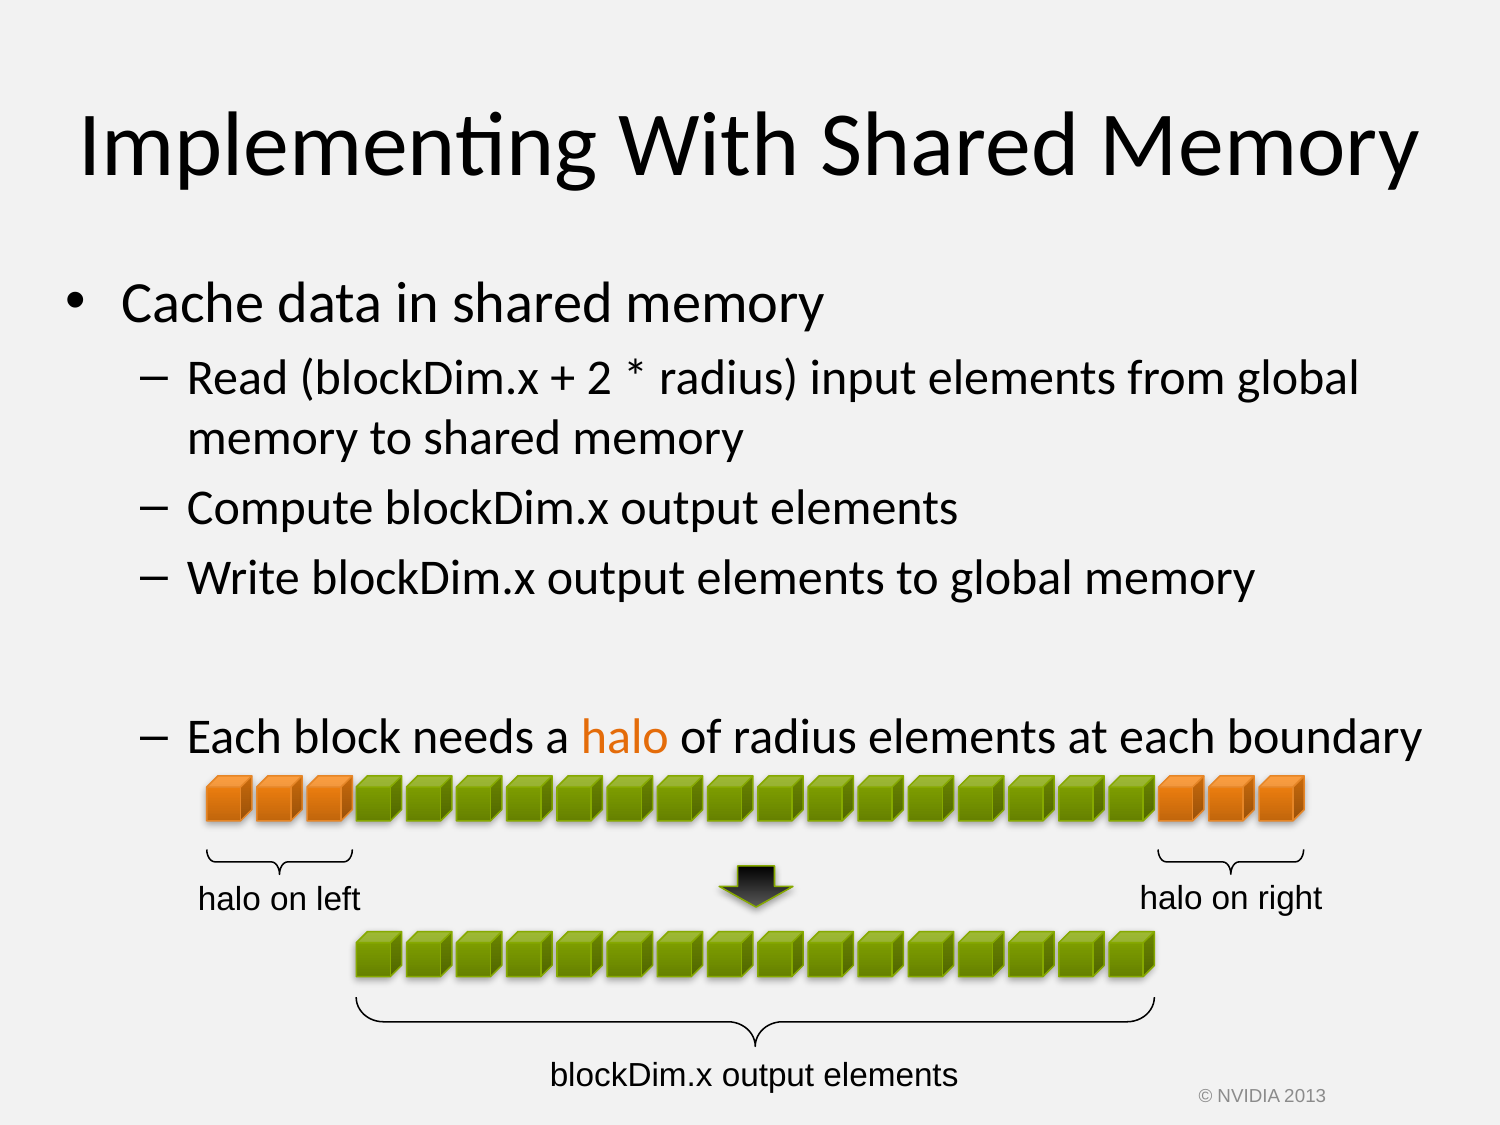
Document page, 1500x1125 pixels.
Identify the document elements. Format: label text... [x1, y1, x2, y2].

text_box [1158, 849, 1304, 868]
table_header [256, 776, 301, 787]
table_header [307, 776, 352, 787]
text_box [1159, 775, 1204, 821]
table_header [203, 778, 1307, 829]
text_box [1208, 775, 1255, 821]
text_box [356, 997, 1155, 1046]
text_box [256, 775, 303, 821]
table_header [1259, 776, 1303, 787]
text_box halo on right [1124, 868, 1338, 924]
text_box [355, 775, 1155, 822]
table_header [1158, 776, 1203, 787]
table_header [303, 777, 316, 789]
table_header [1255, 777, 1268, 789]
text_box halo on left [182, 870, 376, 925]
table_header [1208, 775, 1253, 787]
text_box [206, 849, 353, 870]
title Implementing With Shared Memory [37, 45, 1463, 233]
list Cache data in shared memory Read (blockDim.x + 2 * radius) input elements from global memory to shared memory Compute blockDim.x output elements Write blockDim.x output elements to global memory Each block needs a halo of radius elements at each boundary [50, 257, 1459, 1099]
text_box [307, 775, 353, 821]
table_header [206, 776, 251, 787]
text_box [719, 865, 793, 908]
text_box [1259, 775, 1305, 821]
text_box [355, 931, 1155, 977]
text_box [206, 775, 252, 821]
footer © NVIDIA 2013 [1025, 1065, 1500, 1125]
text_box blockDim.x output elements [534, 1046, 975, 1101]
